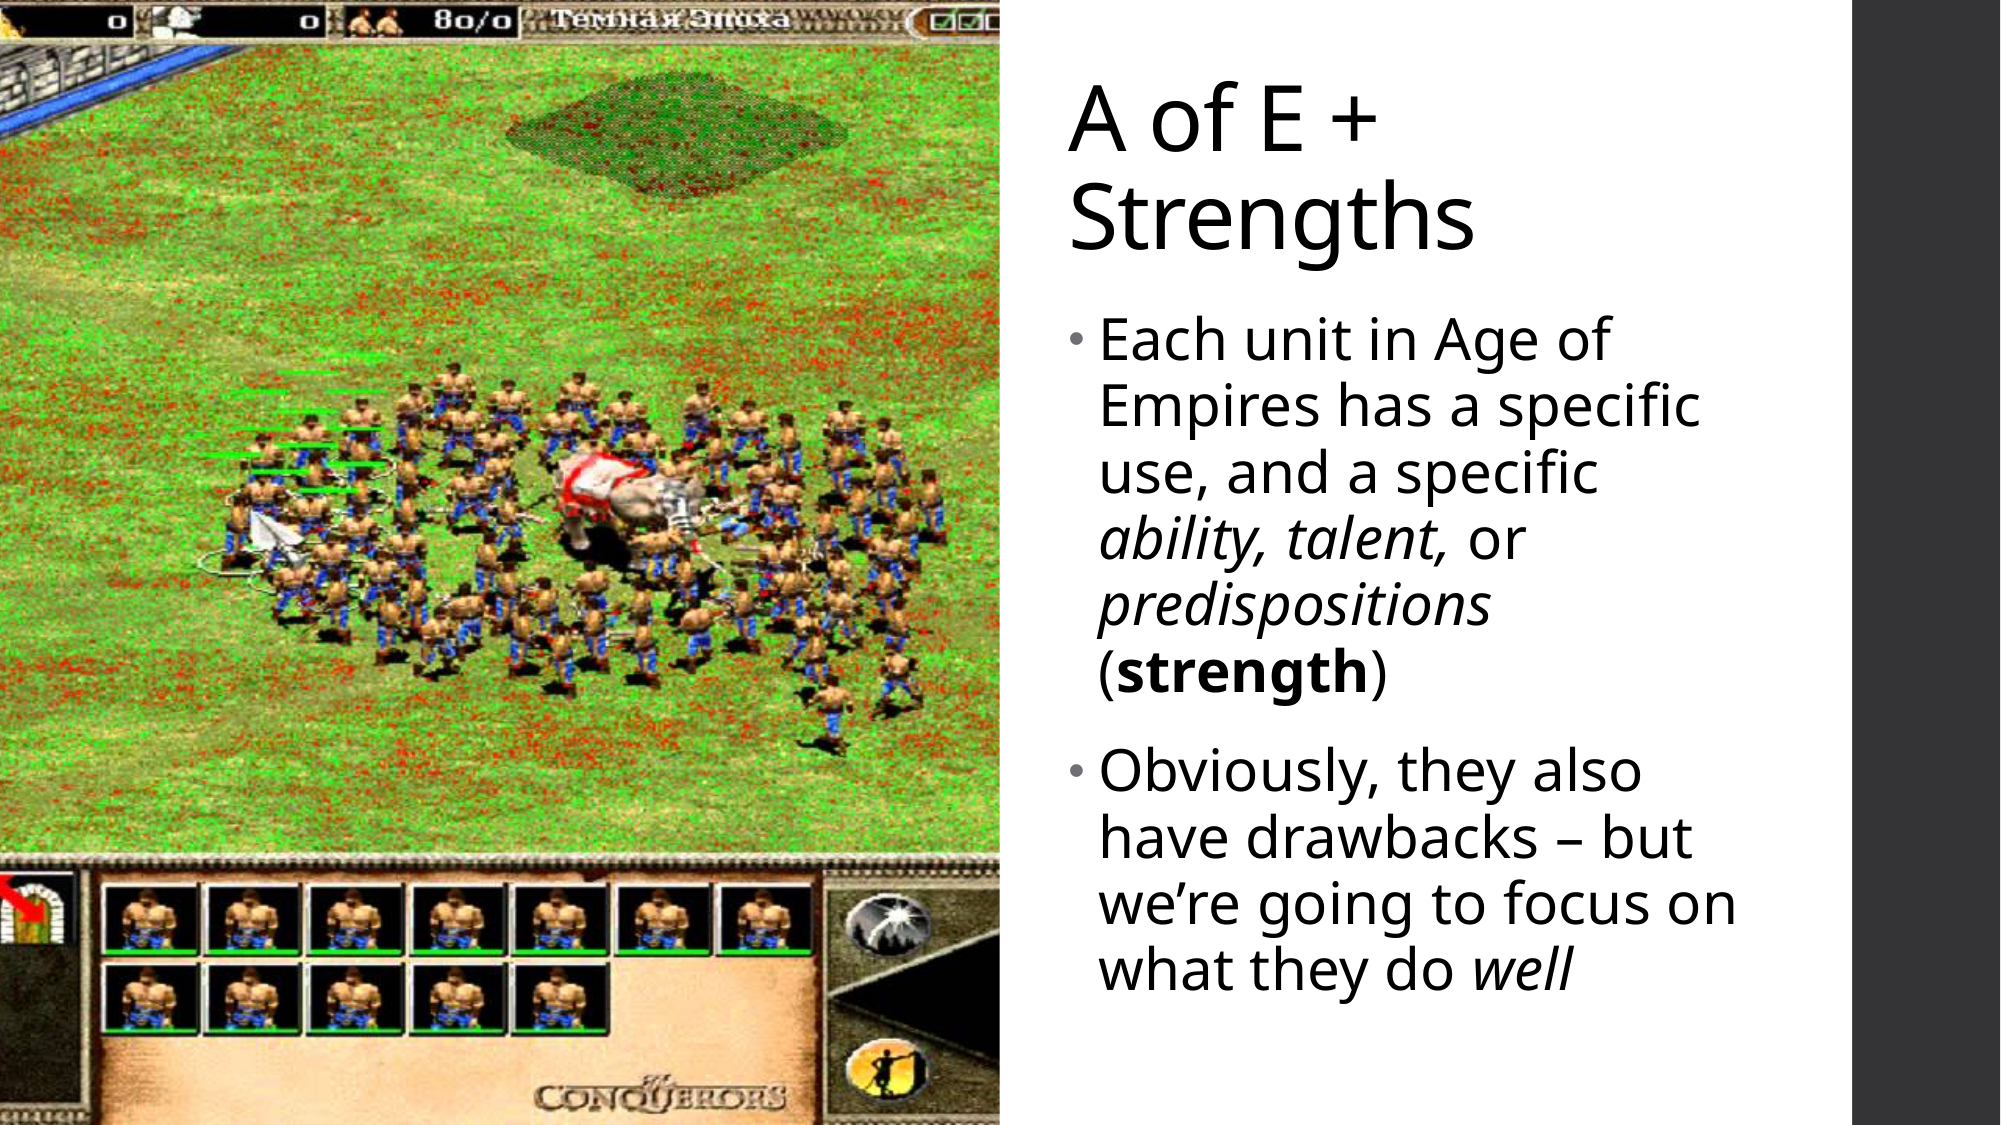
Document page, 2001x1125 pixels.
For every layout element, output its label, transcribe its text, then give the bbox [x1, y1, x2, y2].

title A of E + Strengths [1053, 60, 1797, 278]
list Each unit in Age of Empires has a specific use, and a specific ability, talent, or predispositions (strength) Obviously, they also have drawbacks – but we’re going to focus on what they do well [1053, 299, 1804, 1014]
text_box [1851, 0, 2000, 1125]
text_box [1004, 0, 1851, 1125]
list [0, 0, 1000, 1125]
